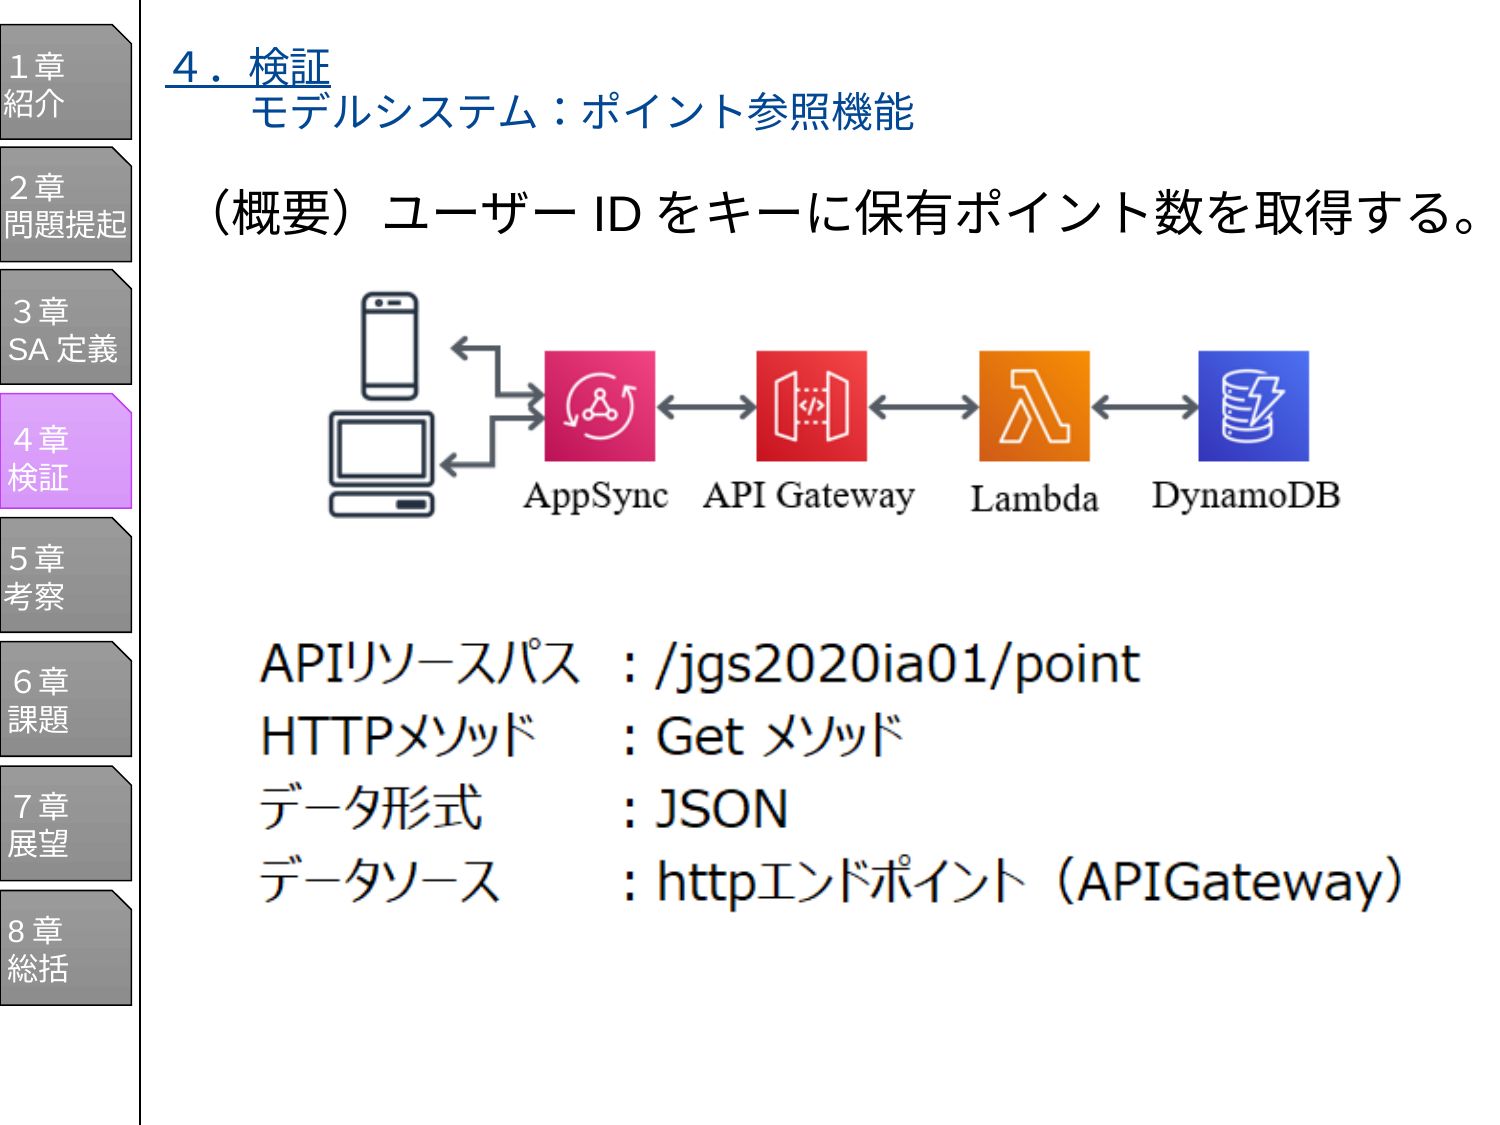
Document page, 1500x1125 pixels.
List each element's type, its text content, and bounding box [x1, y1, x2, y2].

picture [291, 274, 1350, 531]
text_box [0, 24, 155, 1006]
title ４．検証 モデルシステム：ポイント参照機能 [164, 38, 1412, 160]
picture [235, 623, 1420, 920]
text_box （概要）ユーザーIDをキーに保有ポイント数を取得する。 [155, 173, 1490, 250]
